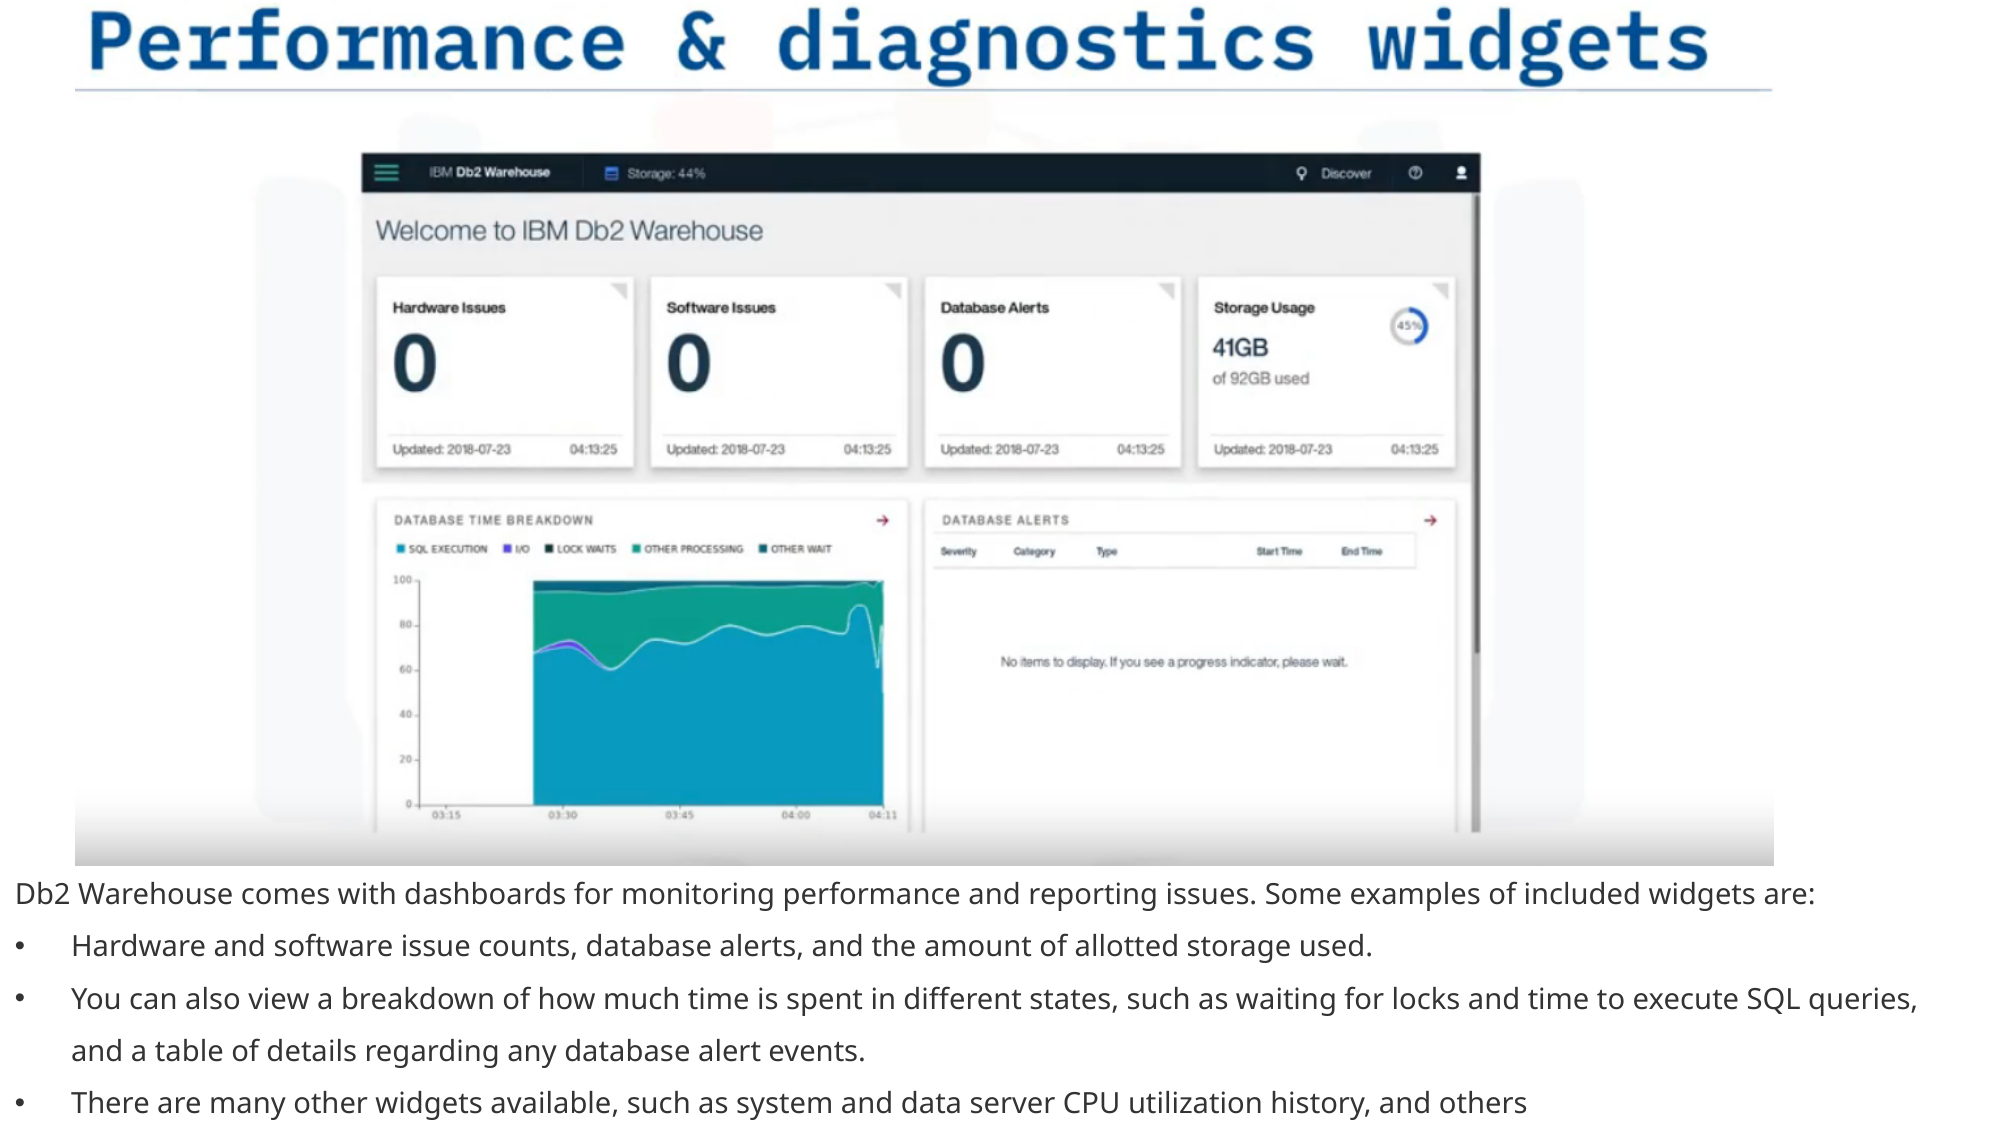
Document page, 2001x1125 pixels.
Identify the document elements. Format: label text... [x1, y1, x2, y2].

picture [75, 0, 1774, 866]
text_box Db2 Warehouse comes with dashboards for monitoring performance and reporting issues. Some examples of included widgets are: Hardware and software issue counts, database alerts, and the amount of allotted storage used. You can also view a breakdown of how much time is spent in different states, such as waiting for locks and time to execute SQL queries, and a table of details regarding any database alert events. There are many other widgets available, such as system and data server CPU utilization history, and others [0, 850, 1976, 1125]
